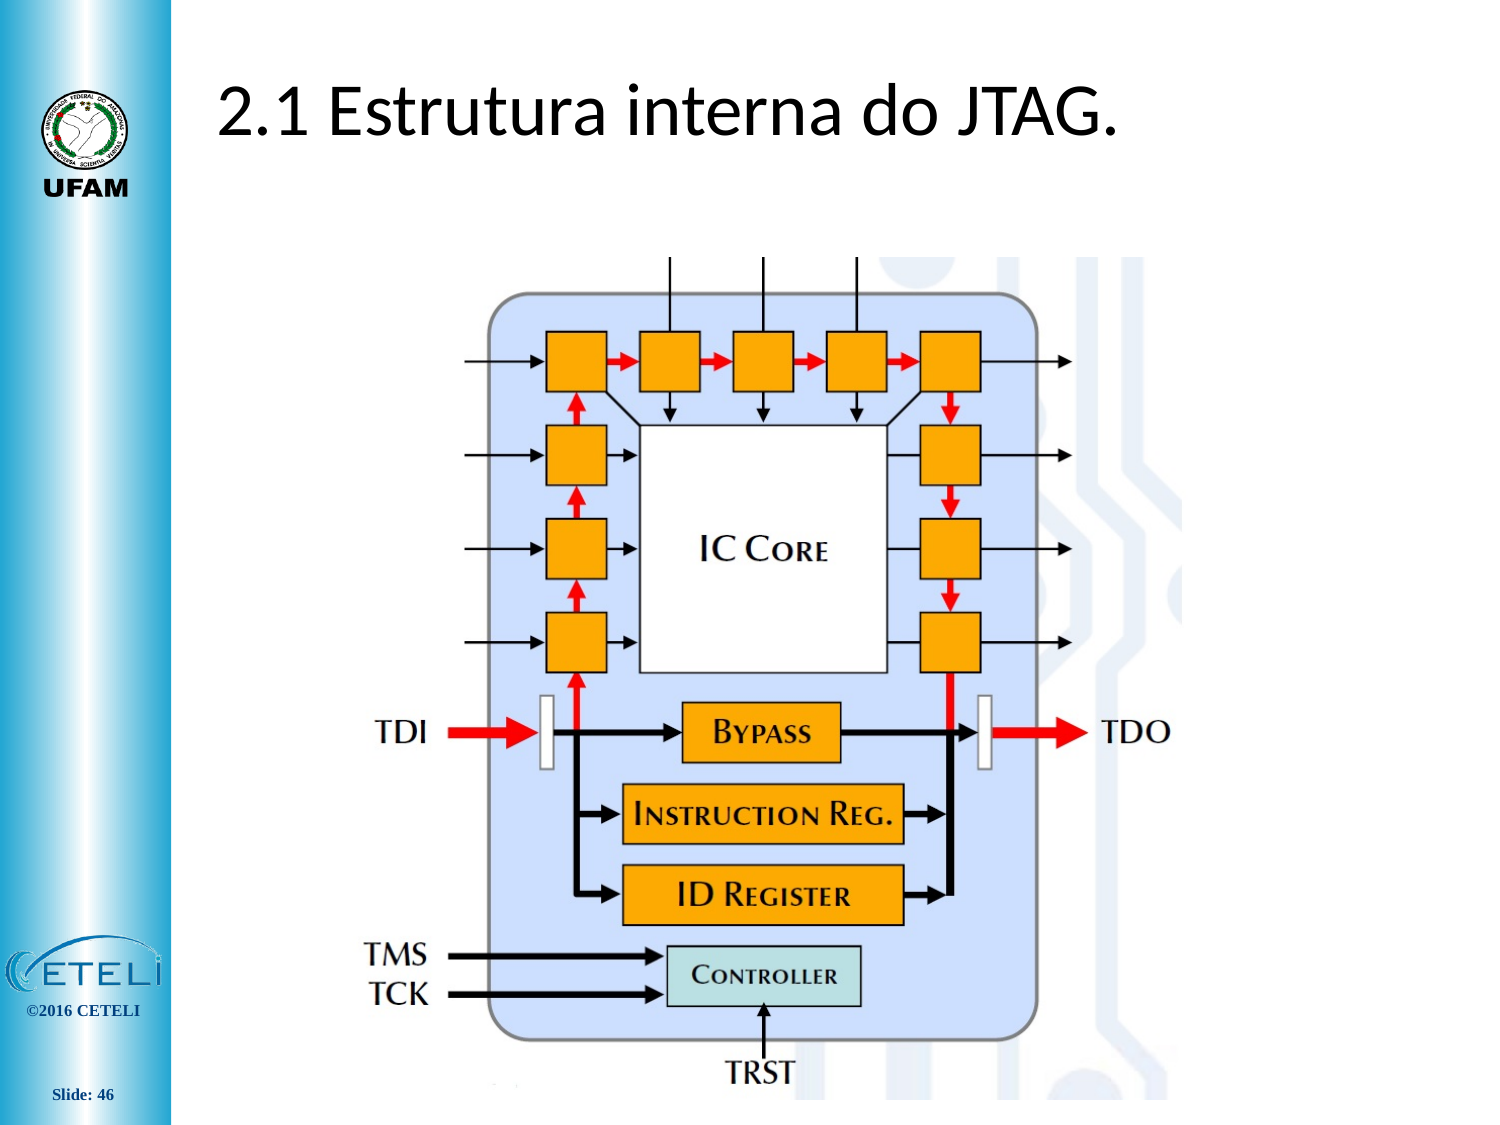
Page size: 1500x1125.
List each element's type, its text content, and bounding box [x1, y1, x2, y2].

title 2.1 Estrutura interna do JTAG. [200, 45, 1394, 233]
picture [3, 934, 163, 996]
picture [41, 90, 128, 197]
picture [334, 257, 1188, 1101]
